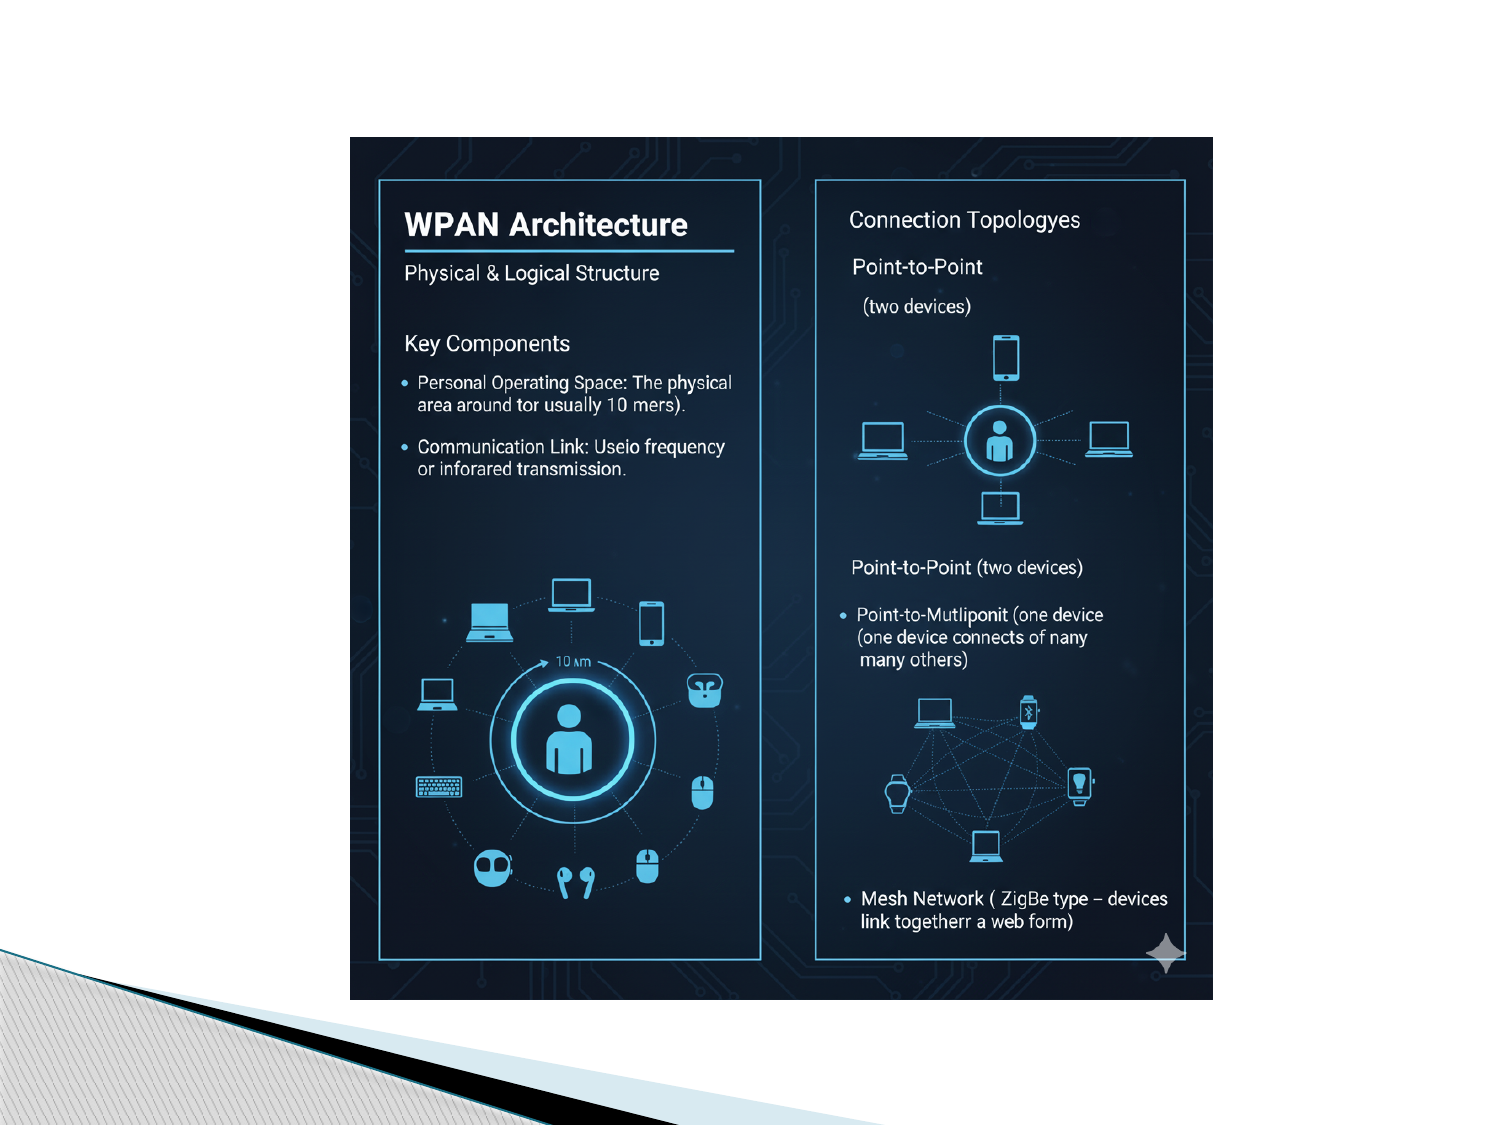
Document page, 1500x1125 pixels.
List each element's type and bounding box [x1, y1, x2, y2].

list [349, 137, 1213, 1001]
